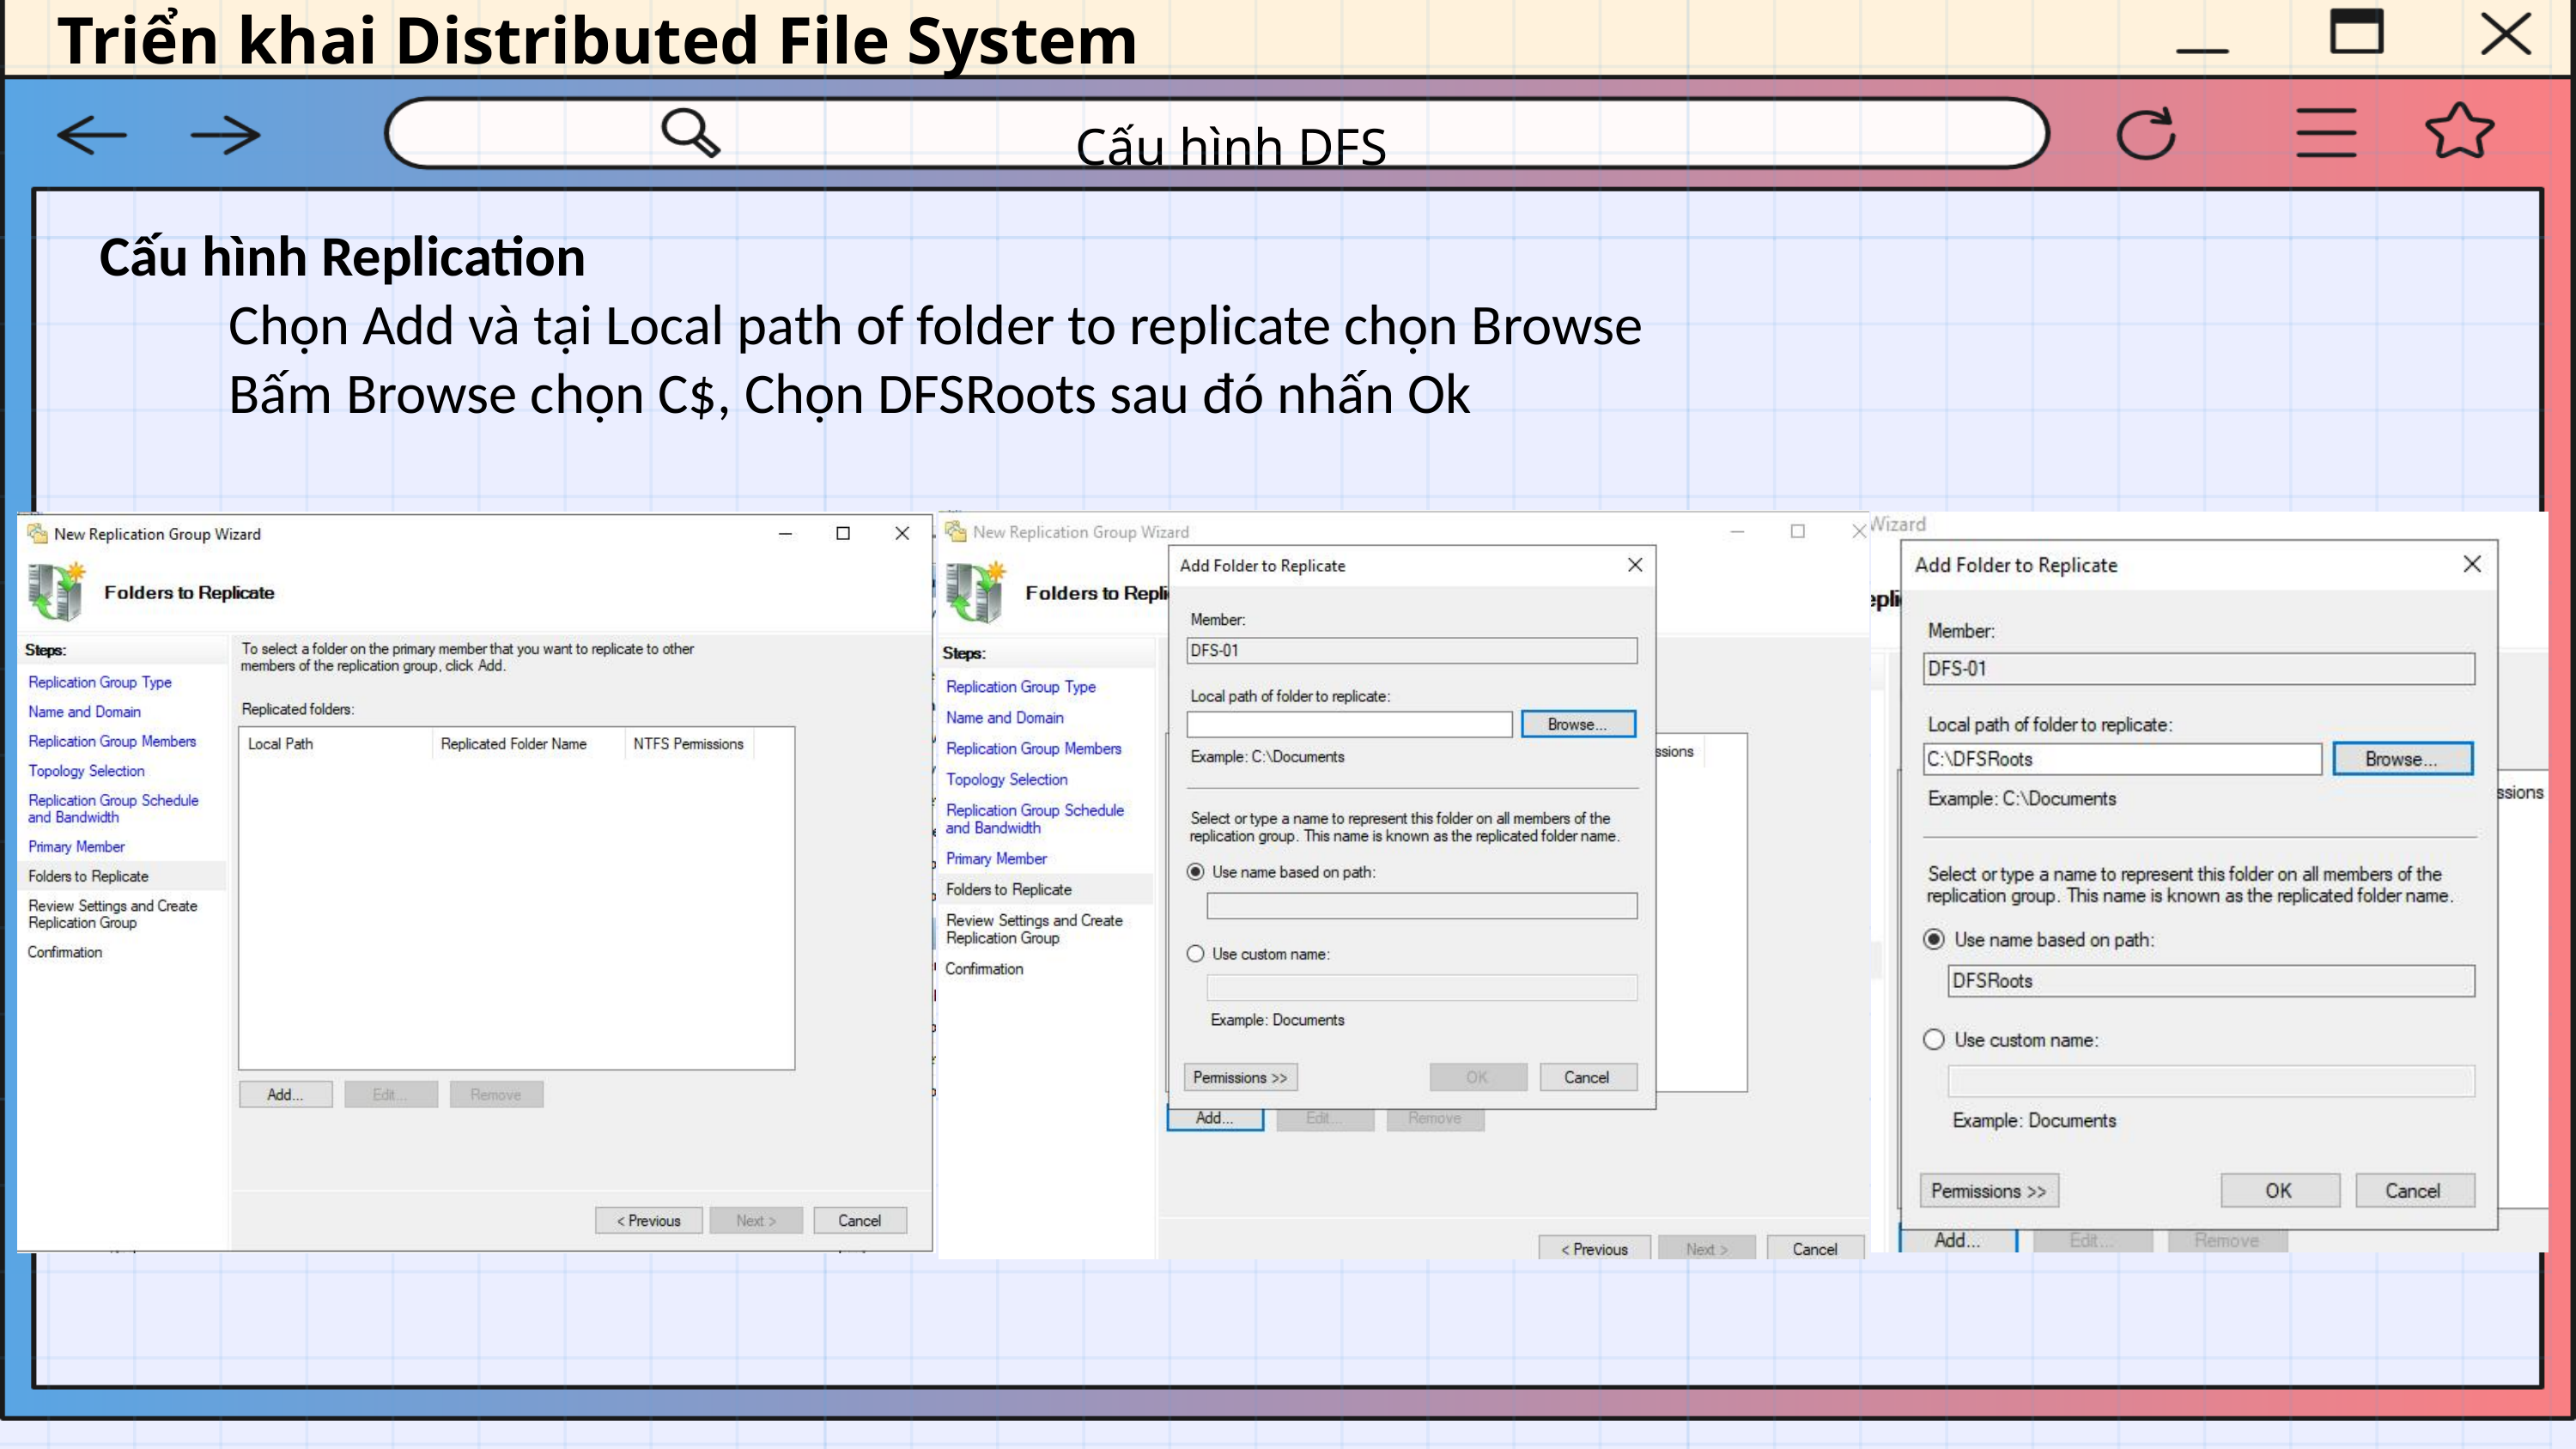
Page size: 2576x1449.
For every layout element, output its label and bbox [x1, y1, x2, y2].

picture [17, 512, 937, 1253]
picture [939, 510, 1869, 1259]
picture [1871, 512, 2549, 1253]
text_box [2559, 0, 2576, 1421]
text_box [0, 0, 2553, 1449]
